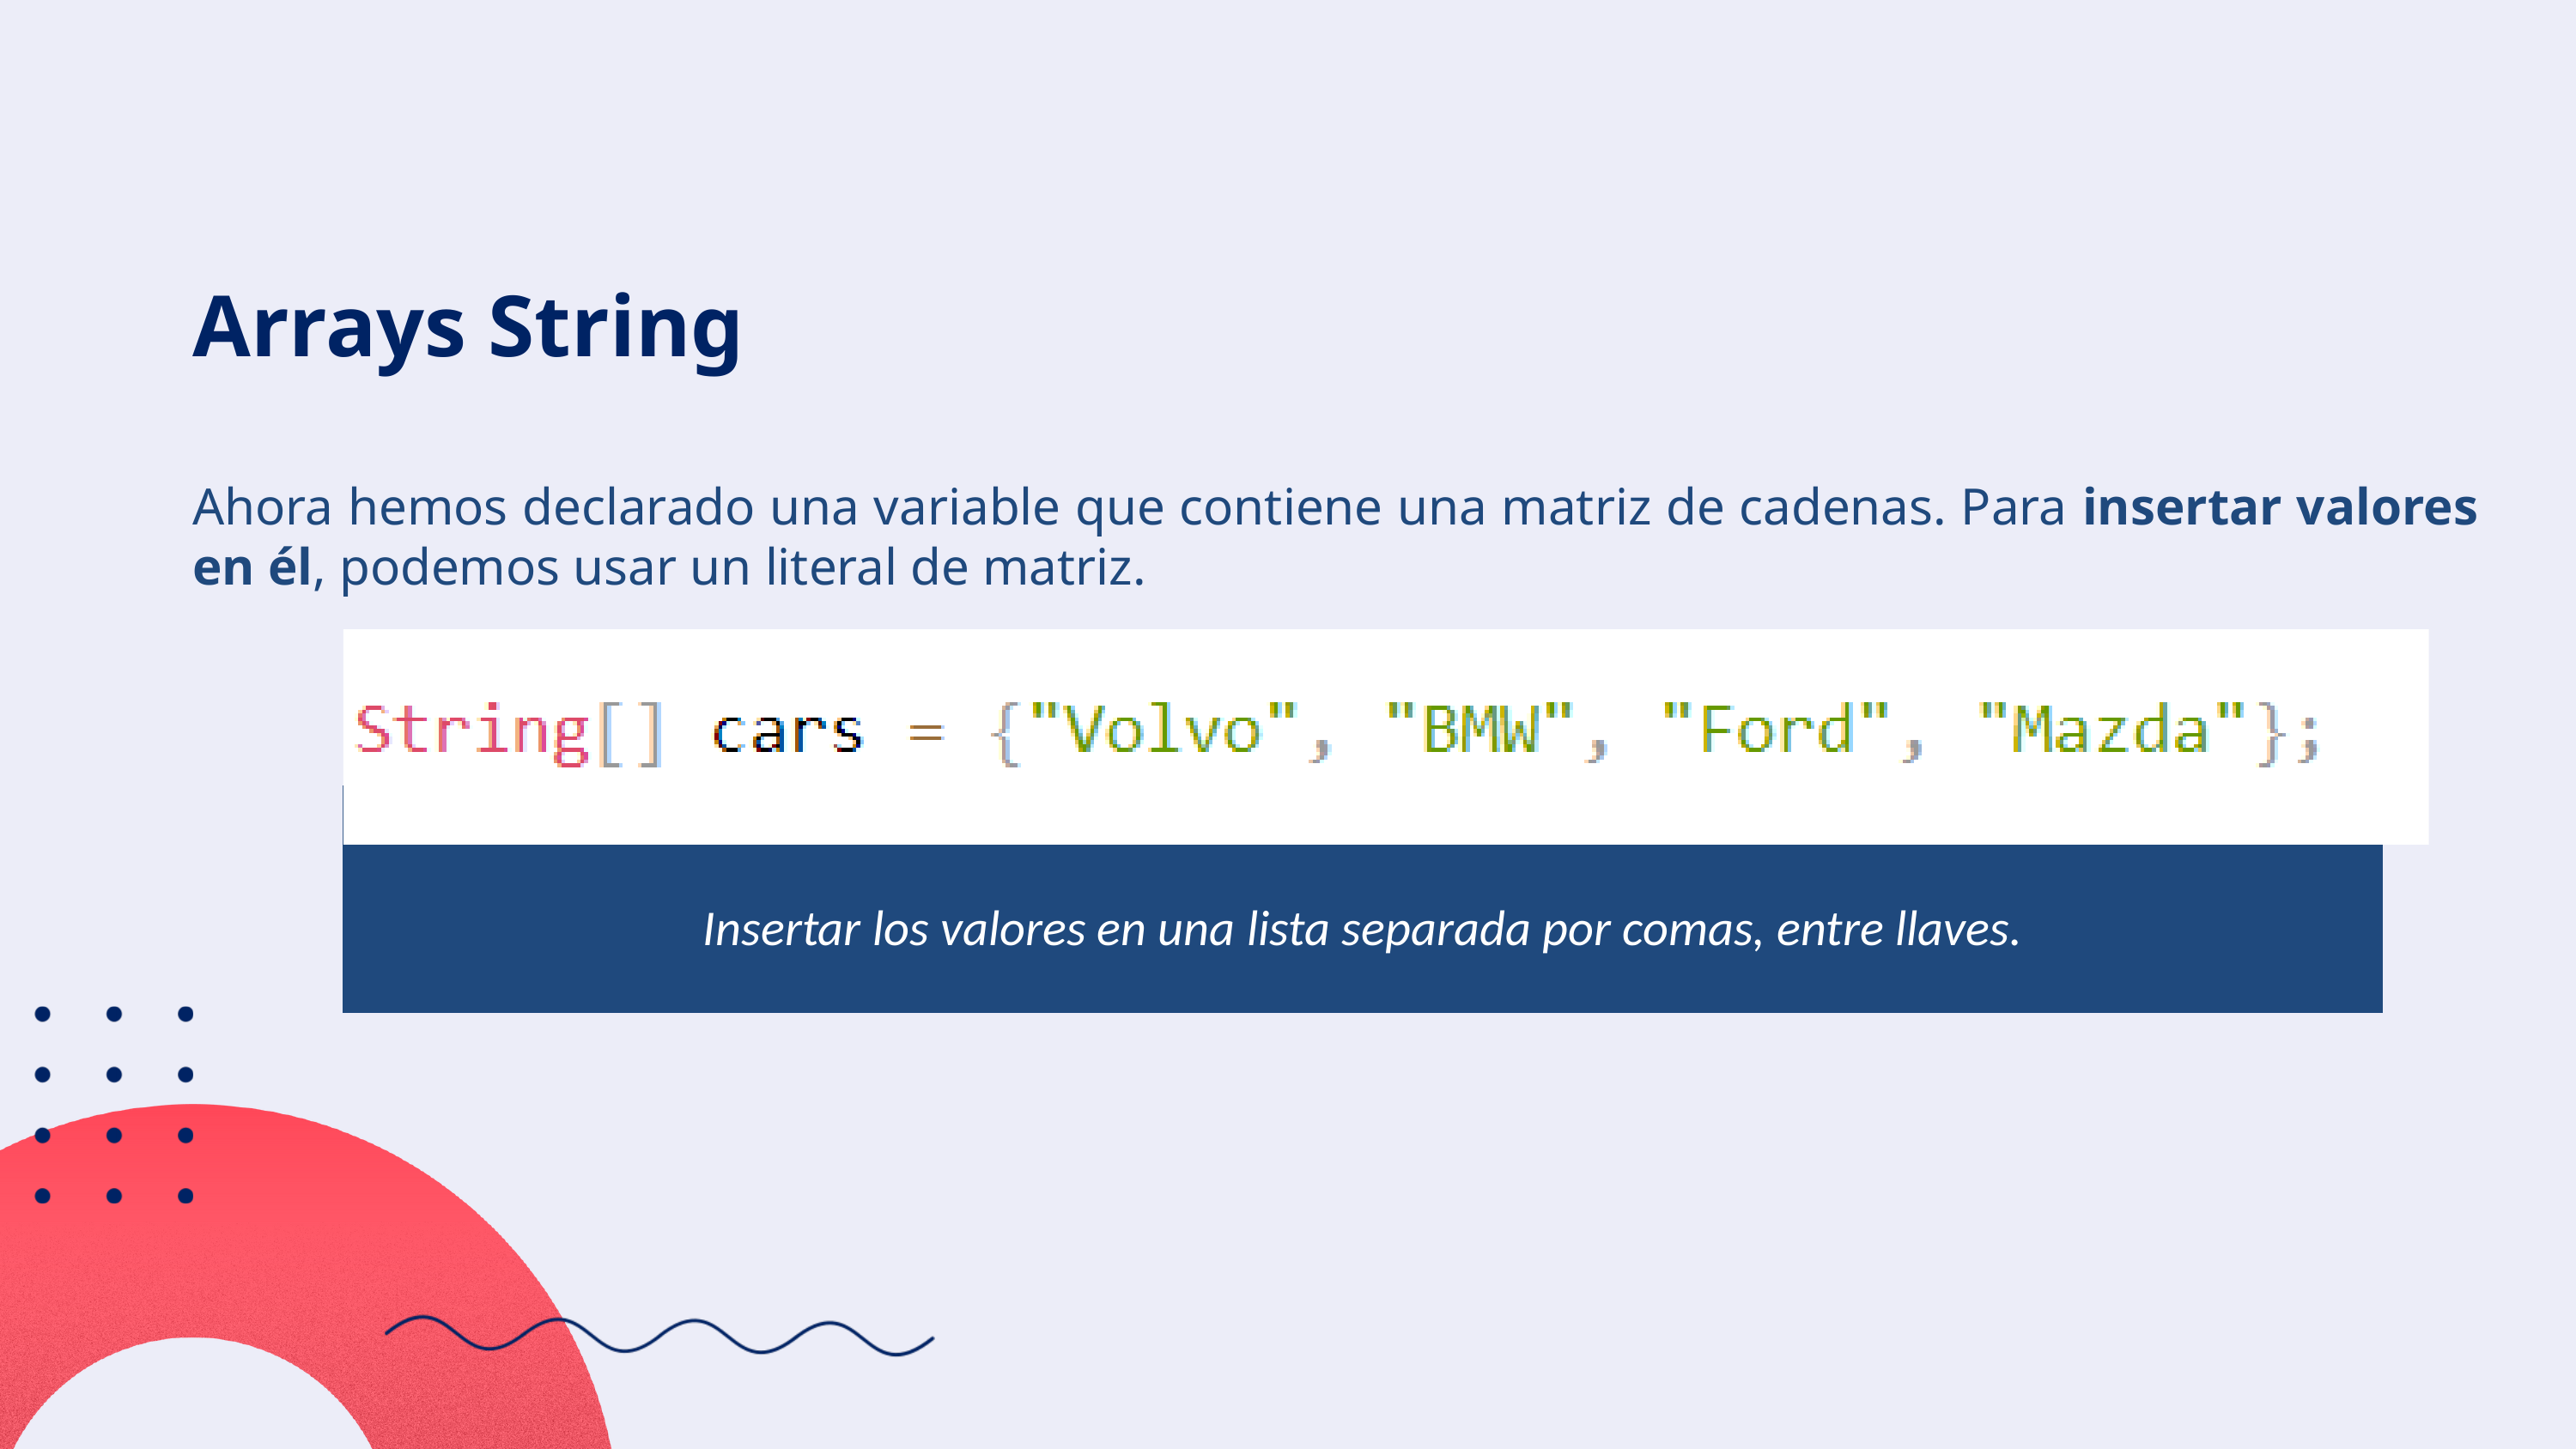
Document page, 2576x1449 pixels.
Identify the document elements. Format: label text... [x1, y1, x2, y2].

text_box Insertar los valores en una lista separada por comas, entre llaves. [343, 853, 2383, 1013]
picture [0, 990, 935, 1449]
picture [343, 629, 2429, 845]
text_box Arrays String Ahora hemos declarado una variable que contiene una matriz de cadenas. Para insertar valores en él, podemos usar un literal de matriz. [192, 271, 2478, 595]
